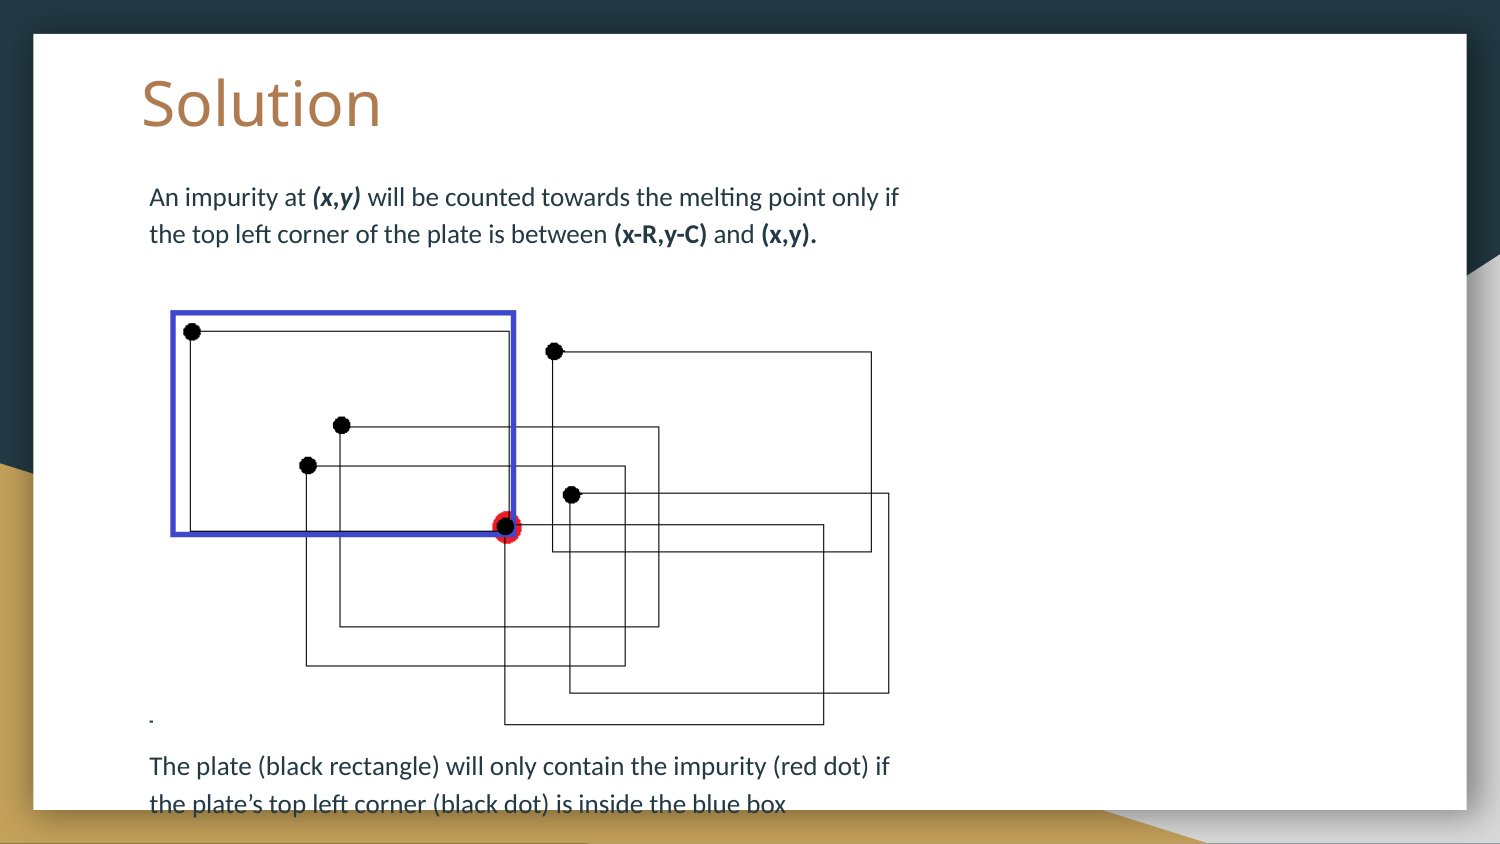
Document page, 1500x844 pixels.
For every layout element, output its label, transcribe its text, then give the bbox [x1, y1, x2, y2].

picture [152, 296, 912, 748]
title Solution [126, 48, 1358, 206]
list An impurity at (x,y) will be counted towards the melting point only if the top left corner of the plate is between (x-R,y-C) and (x,y). T The plate (black rectangle) will only contain the impurity (red dot) if the plate’s top left corner (black dot) is inside the blue box [134, 159, 930, 729]
